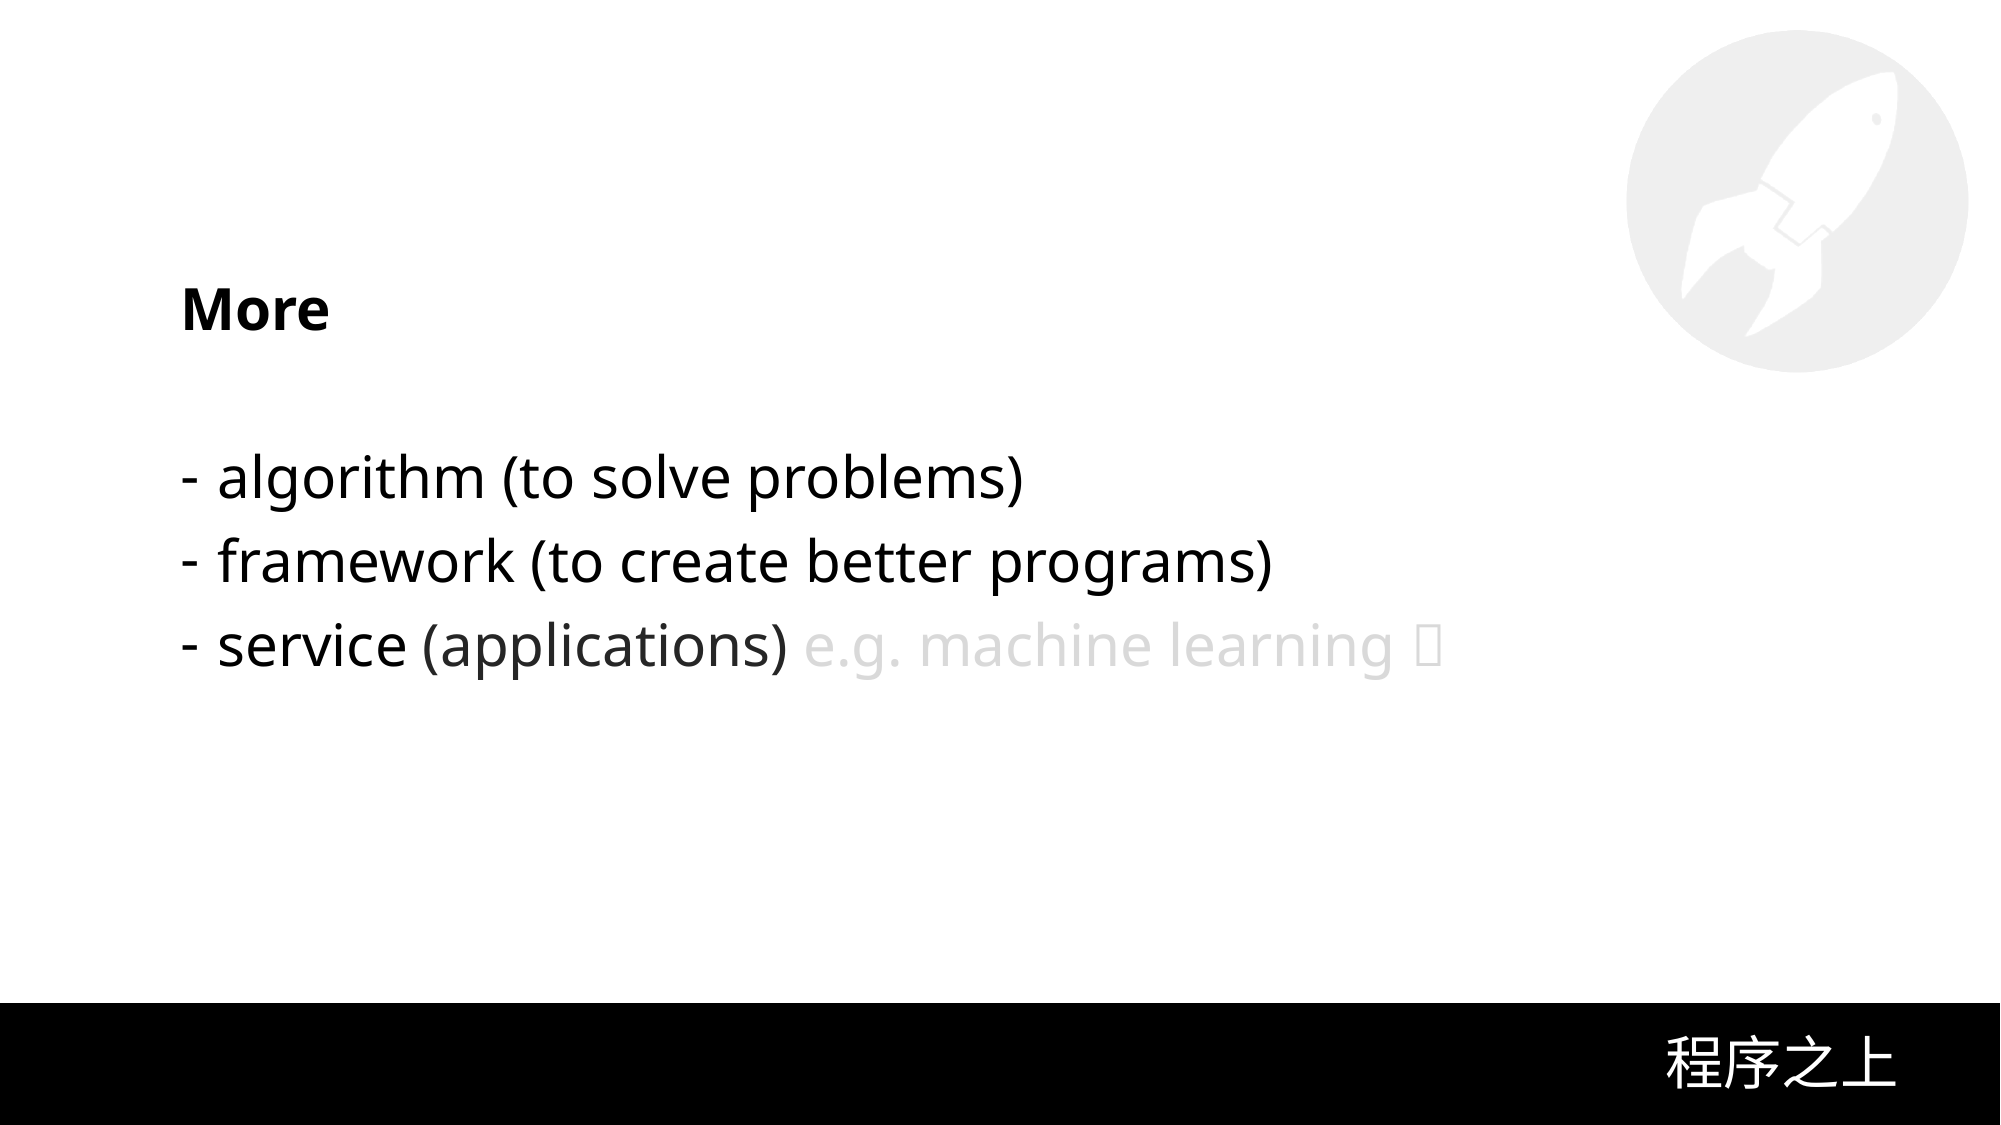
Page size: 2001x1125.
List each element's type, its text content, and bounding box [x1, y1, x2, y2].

text_box More algorithm (to solve problems) framework (to create better programs) service (applications) e.g. machine learning  [165, 273, 1640, 700]
text_box 程序之上 [465, 1026, 1914, 1102]
text_box [0, 1002, 2000, 1125]
